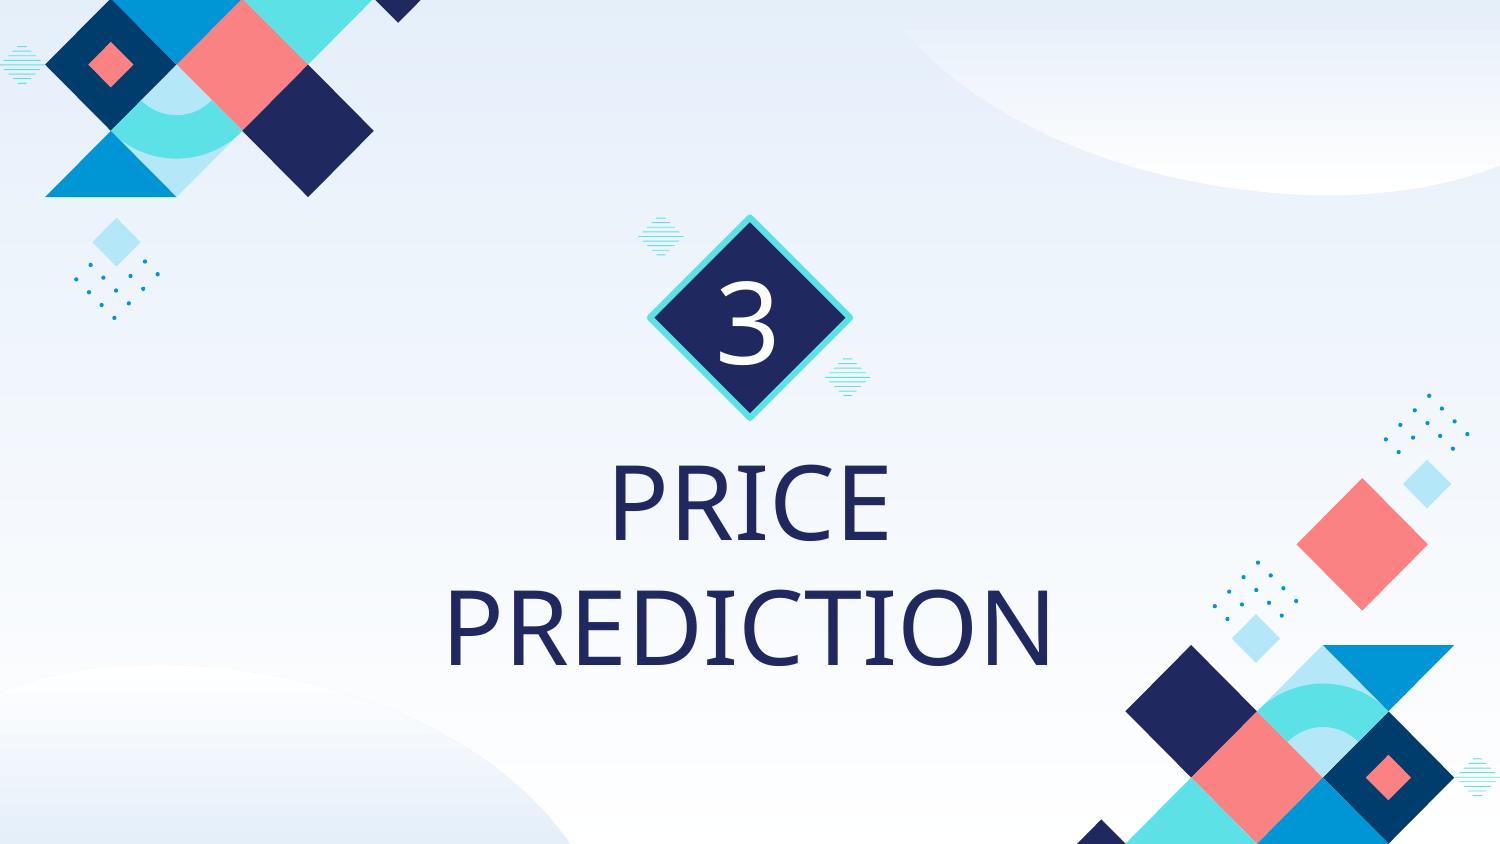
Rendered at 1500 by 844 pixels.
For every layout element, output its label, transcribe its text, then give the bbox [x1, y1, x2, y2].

text_box [823, 290, 851, 345]
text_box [824, 358, 871, 397]
text_box [708, 376, 792, 418]
title 3 [673, 261, 823, 376]
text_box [637, 217, 684, 256]
text_box [706, 217, 794, 261]
title PRICE PREDICTION [388, 421, 1112, 542]
text_box [649, 294, 673, 341]
